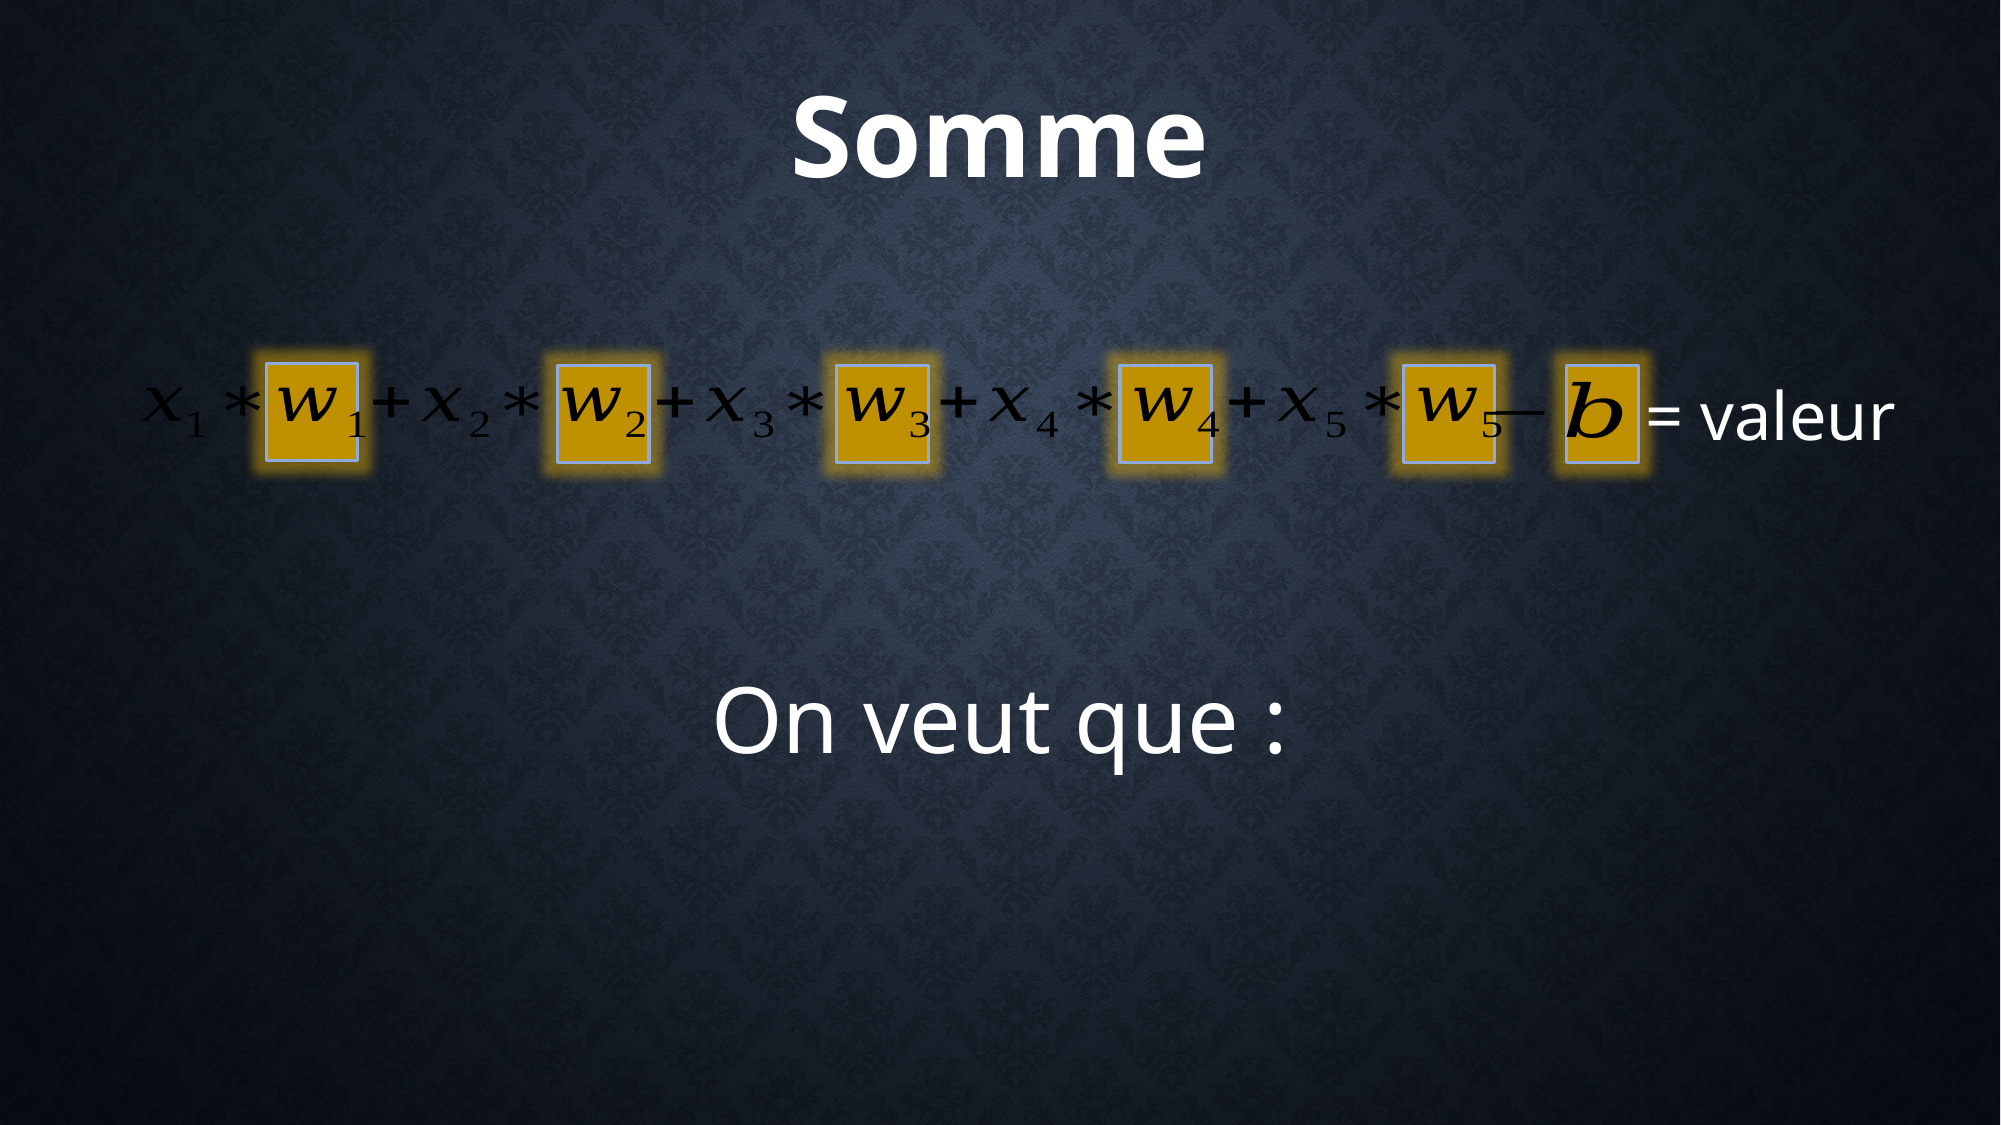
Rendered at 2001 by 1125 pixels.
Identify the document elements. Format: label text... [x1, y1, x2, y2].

title Somme [150, 32, 1850, 251]
text_box = valeur [1645, 373, 1896, 454]
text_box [265, 362, 1639, 464]
